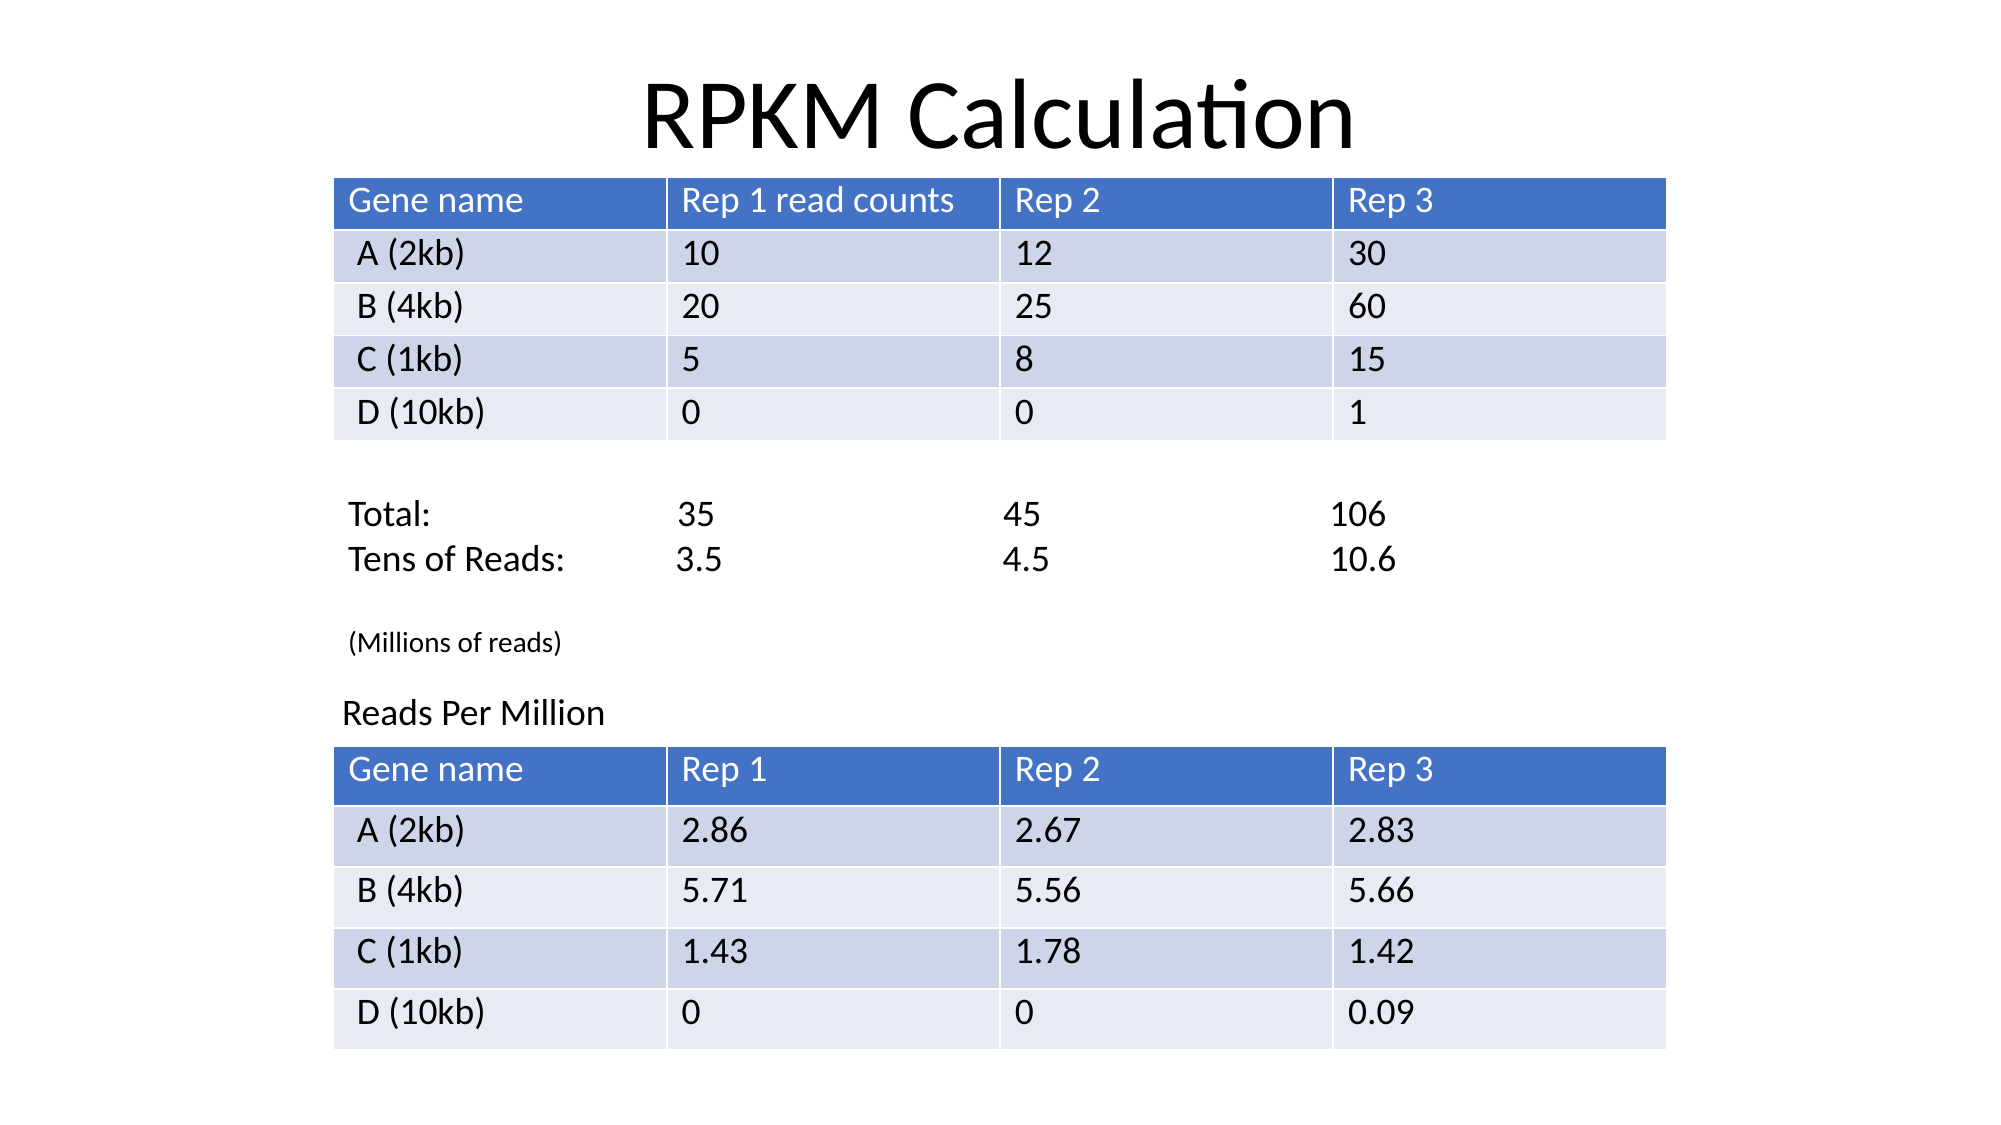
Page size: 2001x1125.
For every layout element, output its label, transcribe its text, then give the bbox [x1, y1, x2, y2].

table_cell C (1kb) [334, 929, 666, 988]
table_cell 60 [1334, 284, 1666, 335]
text_box Total: 35 45 106 Tens of Reads: 3.5 4.5 10.6 (Millions of reads) [333, 481, 1555, 711]
table_cell 1 [1334, 389, 1666, 440]
table_cell 1.78 [1001, 929, 1332, 988]
table_header Rep 1 [668, 747, 999, 805]
table_cell 15 [1334, 336, 1666, 387]
table_cell 0.09 [1334, 990, 1666, 1049]
table_cell 5.66 [1334, 868, 1666, 927]
table_cell 25 [1001, 284, 1332, 335]
table_cell 1.42 [1334, 929, 1666, 988]
table_cell 0 [1001, 990, 1332, 1049]
table_cell 0 [668, 389, 999, 440]
table_cell D (10kb) [334, 389, 666, 440]
table_header Rep 3 [1334, 747, 1666, 805]
table_header Rep 2 [1001, 178, 1332, 229]
table_header Gene name [334, 747, 666, 805]
table_cell 12 [1001, 231, 1332, 282]
table_header Rep 1 read counts [668, 178, 999, 229]
table_cell A (2kb) [334, 807, 666, 866]
table_cell 5.71 [668, 868, 999, 927]
table_cell B (4kb) [334, 284, 666, 335]
table_cell C (1kb) [334, 336, 666, 387]
table_cell 8 [1001, 336, 1332, 387]
table_cell 20 [668, 284, 999, 335]
table_cell 10 [668, 231, 999, 282]
table_cell D (10kb) [334, 990, 666, 1049]
table_cell 1.43 [668, 929, 999, 988]
text_box Reads Per Million [327, 680, 621, 741]
table_cell B (4kb) [334, 868, 666, 927]
table_cell 30 [1334, 231, 1666, 282]
table_cell 2.83 [1334, 807, 1666, 866]
table_cell 5 [668, 336, 999, 387]
table_cell A (2kb) [334, 231, 666, 282]
table_header Rep 2 [1001, 747, 1332, 805]
table_cell 0 [668, 990, 999, 1049]
text_box RPKM Calculation [627, 40, 1373, 176]
table_cell 2.86 [668, 807, 999, 866]
table_cell 2.67 [1001, 807, 1332, 866]
table_header Gene name [334, 178, 666, 229]
table_cell 0 [1001, 389, 1332, 440]
table_cell 5.56 [1001, 868, 1332, 927]
table_header Rep 3 [1334, 178, 1666, 229]
